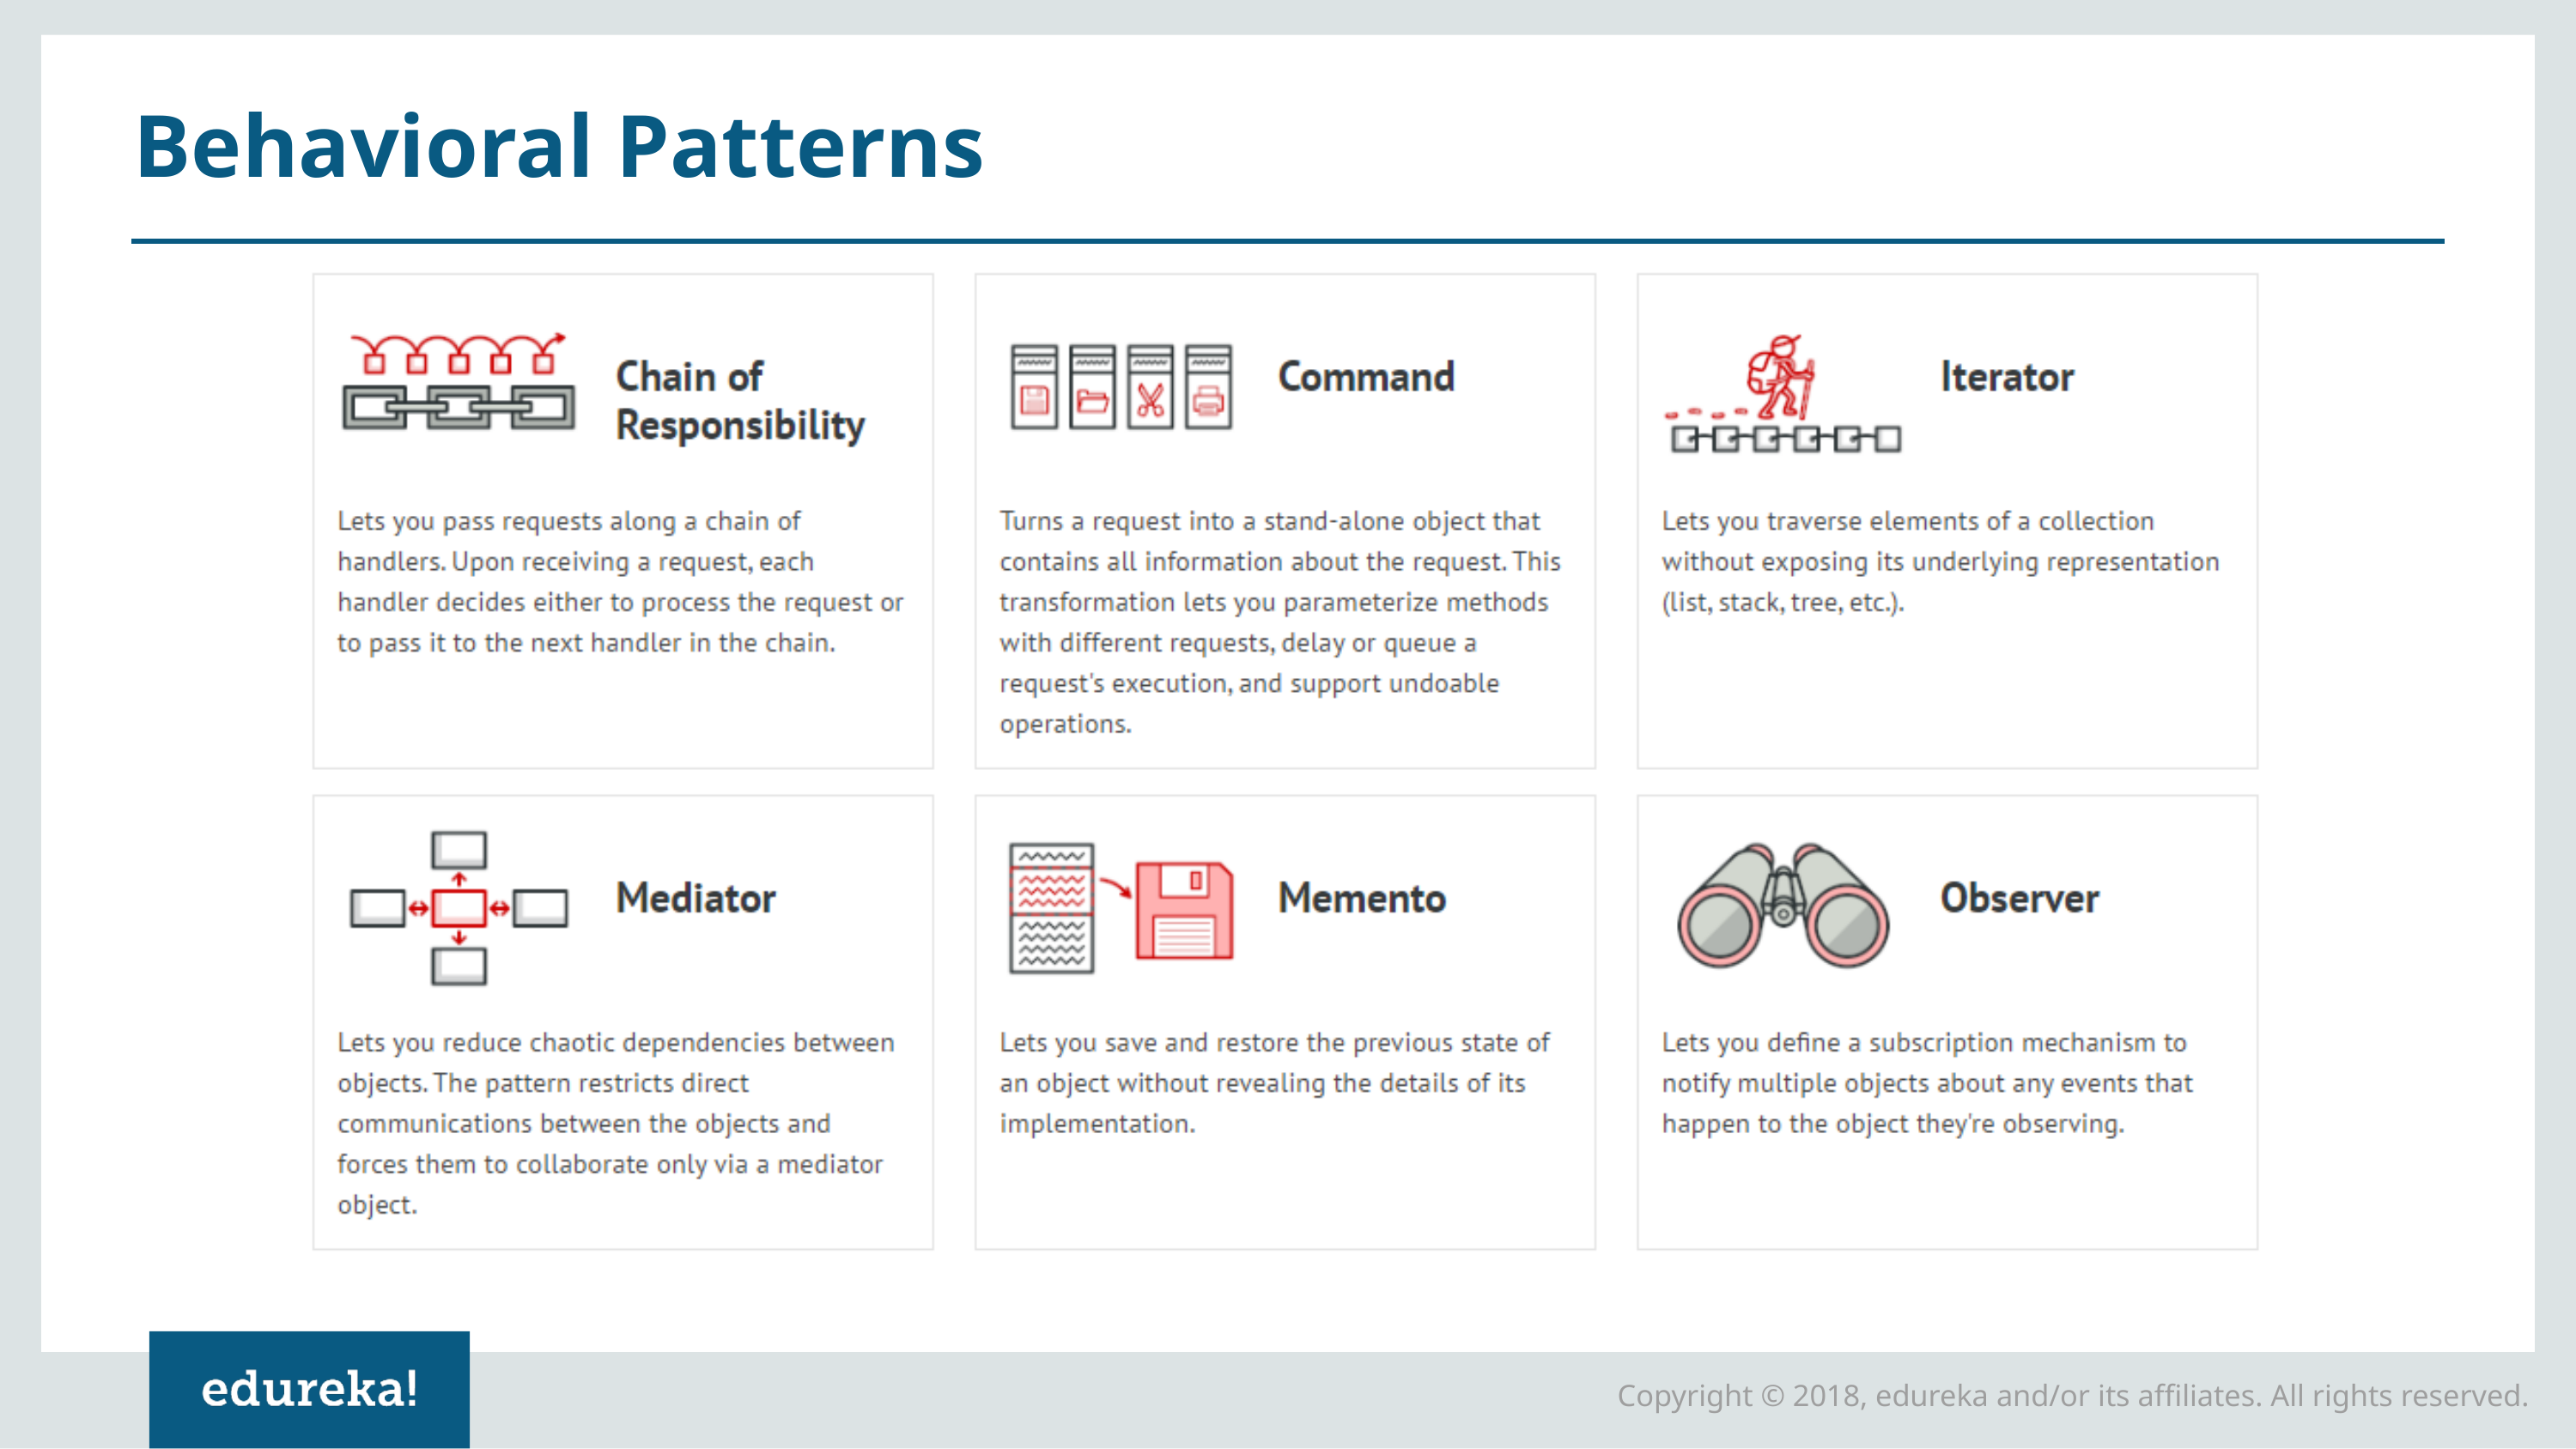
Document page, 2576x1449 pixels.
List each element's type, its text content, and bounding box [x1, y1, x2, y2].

picture [203, 1379, 228, 1406]
picture [378, 1379, 404, 1406]
picture [319, 1379, 344, 1406]
picture [348, 1370, 375, 1406]
picture [294, 245, 2282, 1264]
title Behavioral Patterns [131, 96, 2445, 203]
picture [264, 1380, 295, 1406]
picture [231, 1370, 260, 1406]
picture [409, 1370, 415, 1396]
picture [297, 1379, 318, 1406]
picture [409, 1399, 415, 1406]
